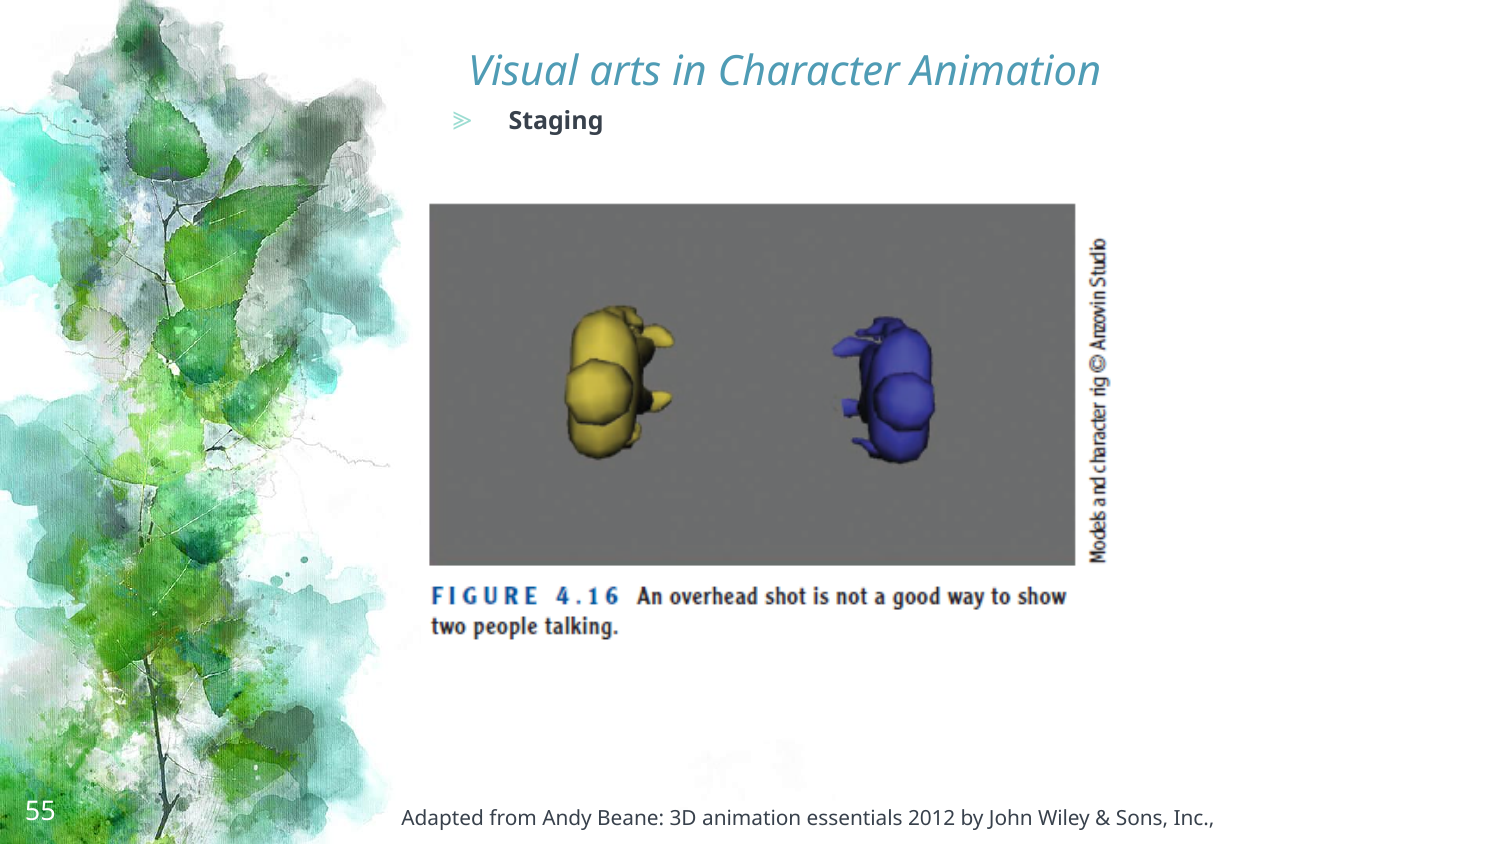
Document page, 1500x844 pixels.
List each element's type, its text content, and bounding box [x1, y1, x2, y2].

title Visual arts in Character Animation [468, 33, 1425, 94]
text_box Adapted from Andy Beane: 3D animation essentials 2012 by John Wiley & Sons, Inc., [386, 796, 1278, 832]
slide_number 55 [24, 779, 115, 844]
picture [0, 0, 1500, 844]
list Staging [433, 100, 1442, 668]
